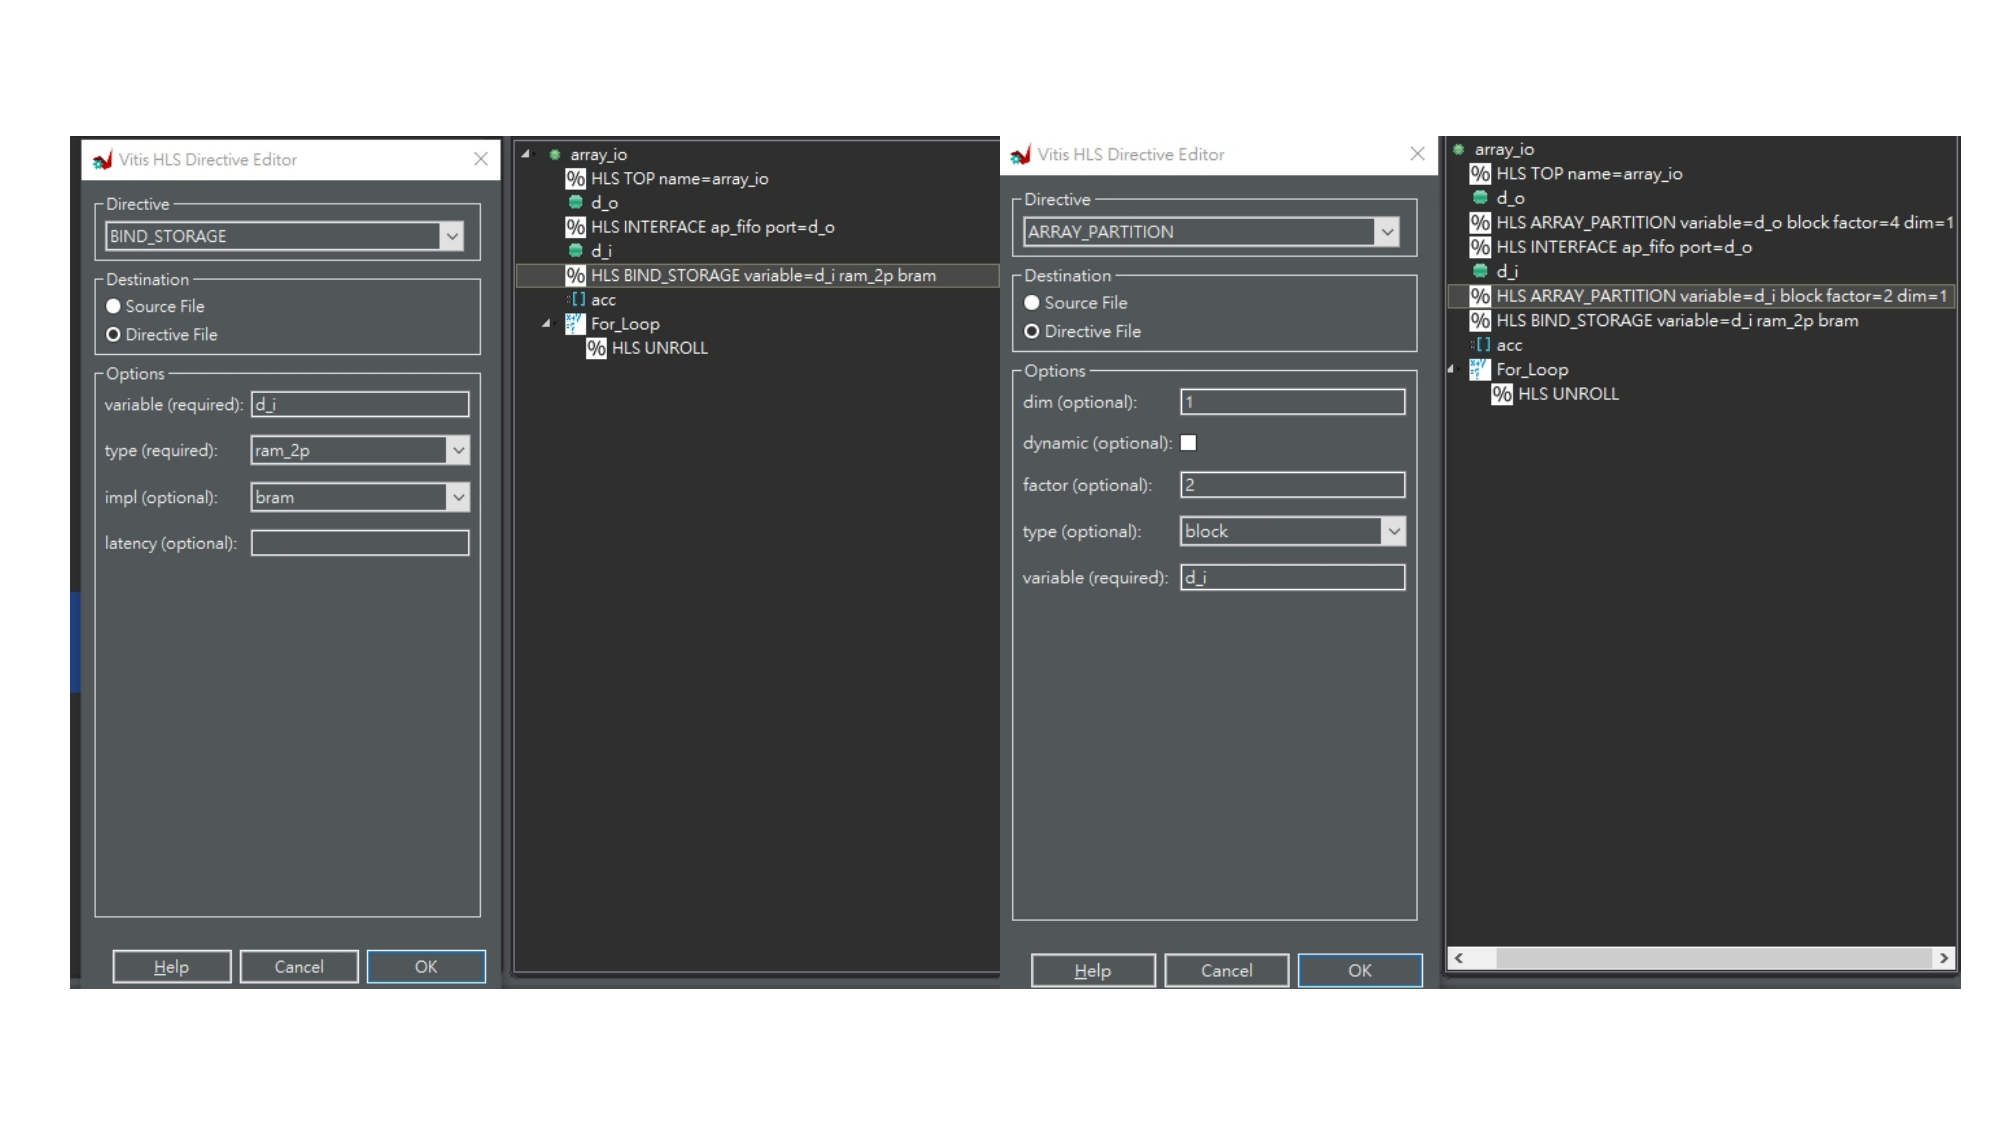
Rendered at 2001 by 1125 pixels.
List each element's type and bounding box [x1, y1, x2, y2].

list [70, 136, 1000, 989]
picture [1000, 136, 1961, 989]
